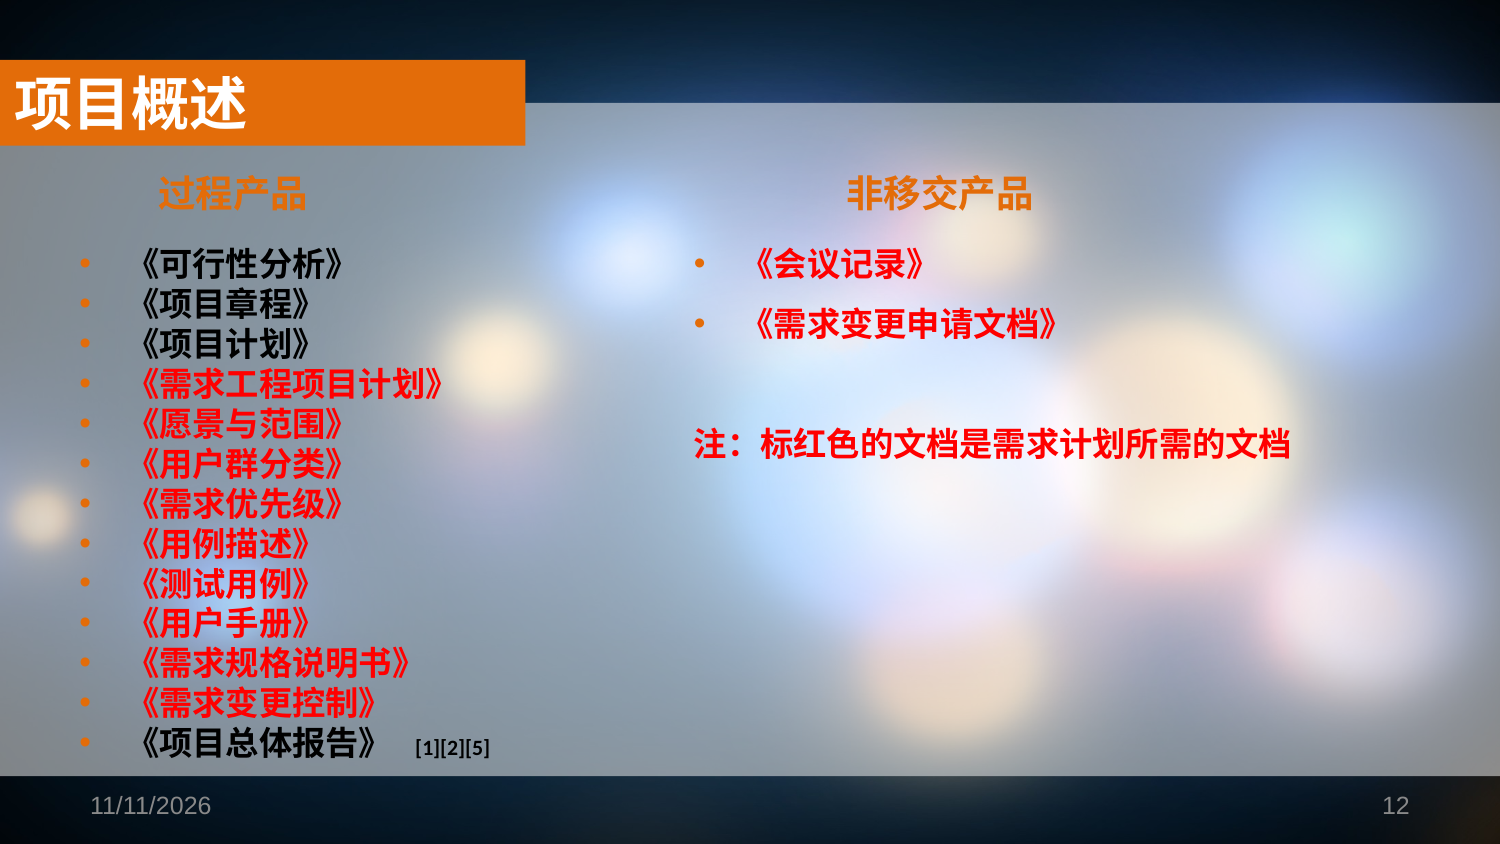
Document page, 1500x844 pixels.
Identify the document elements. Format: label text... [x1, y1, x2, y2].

text_box 《会议记录》 《需求变更申请文档》 注：标红色的文档是需求计划所需的文档 [679, 235, 1341, 471]
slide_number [74, 781, 426, 828]
text_box [0, 102, 1500, 777]
text_box 过程产品 [143, 162, 324, 223]
text_box 非移交产品 [681, 162, 1049, 223]
text_box 项目概述 [0, 59, 526, 145]
picture [0, 777, 1500, 844]
picture [0, 0, 1500, 102]
slide_number 12 [1074, 781, 1426, 828]
text_box 《可行性分析》 《项目章程》 《项目计划》 《需求工程项目计划》 《愿景与范围》 《用户群分类》 《需求优先级》 《用例描述》 《测试用例》 《用户手册》 《需求规格说明书》 《需求变更控制》 《项目总体报告》 [1][2][5] [64, 235, 632, 770]
